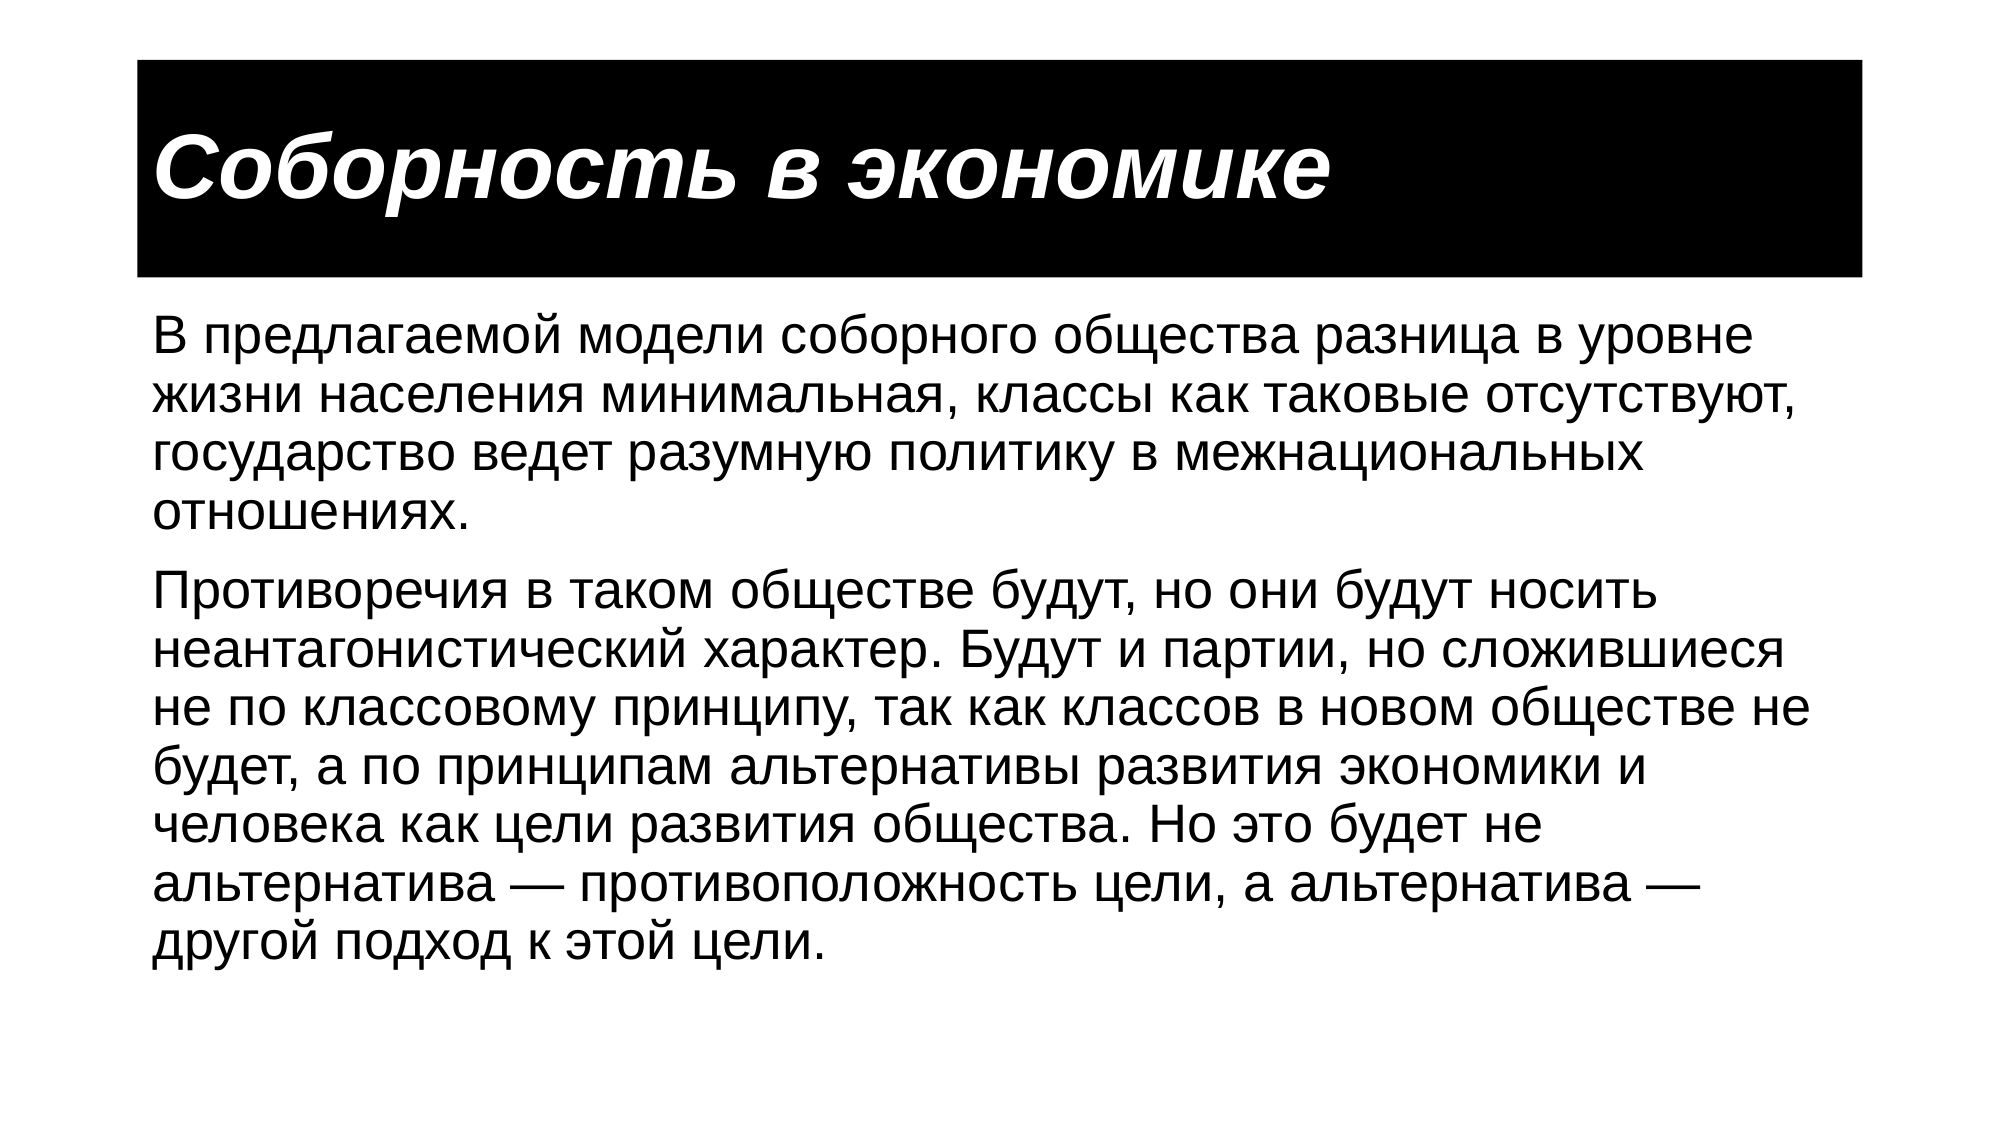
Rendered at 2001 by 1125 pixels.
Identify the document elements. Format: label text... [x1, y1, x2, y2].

list В предлагаемой модели соборного общества разница в уровне жизни населения минимальная, классы как таковые отсутствуют, государство ведет разумную политику в межнациональных отношениях. Противоречия в таком обществе будут, но они будут носить неантагонистический характер. Будут и партии, но сложившиеся не по классовому принципу, так как классов в новом обществе не будет, а по принципам альтернативы развития экономики и человека как цели развития общества. Но это будет не альтернатива — противоположность цели, а альтернатива — другой подход к этой цели. [137, 299, 1863, 1014]
title Соборность в экономике [137, 59, 1863, 278]
